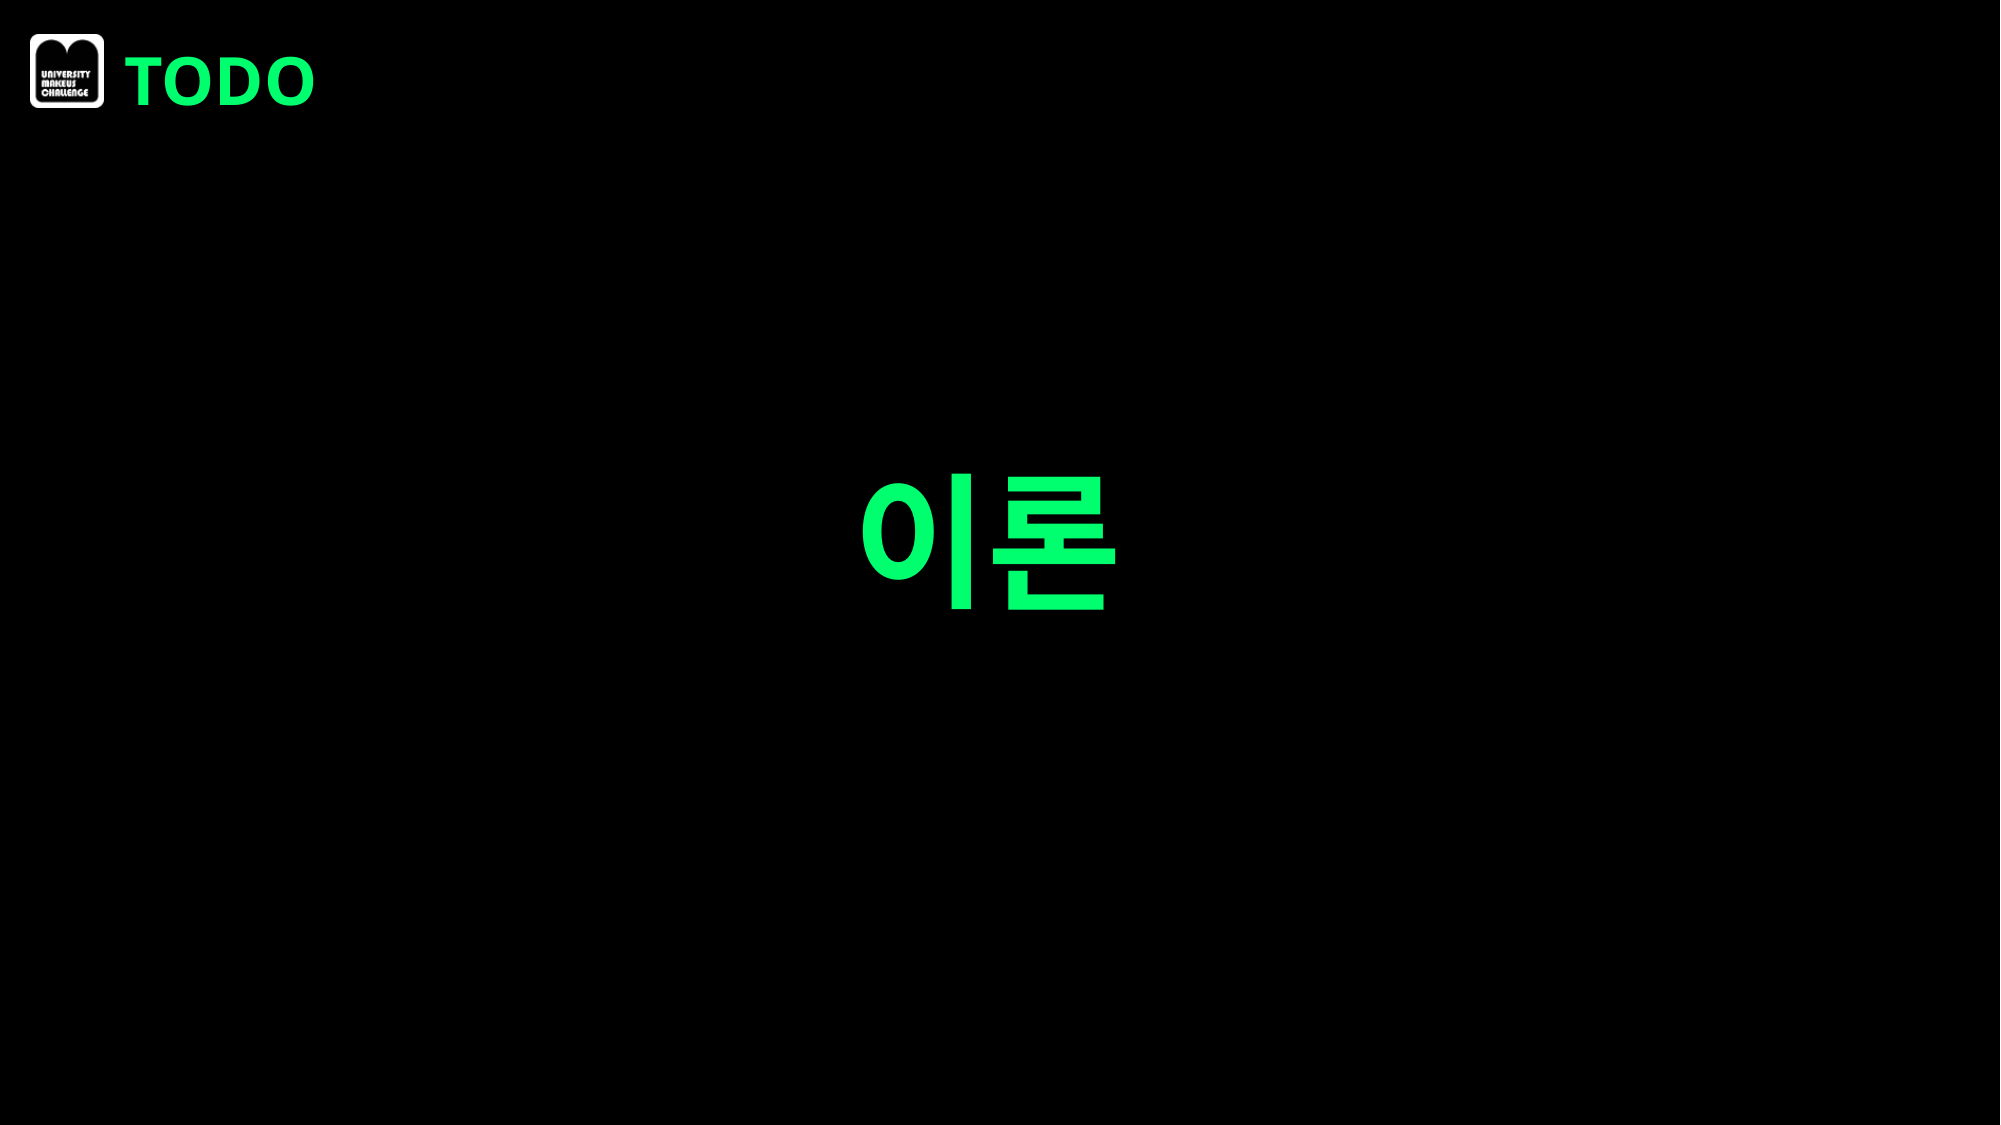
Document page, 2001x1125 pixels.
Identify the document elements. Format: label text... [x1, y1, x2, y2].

picture [30, 34, 104, 108]
text_box 이론 [838, 442, 1137, 633]
text_box TODO [109, 31, 333, 126]
